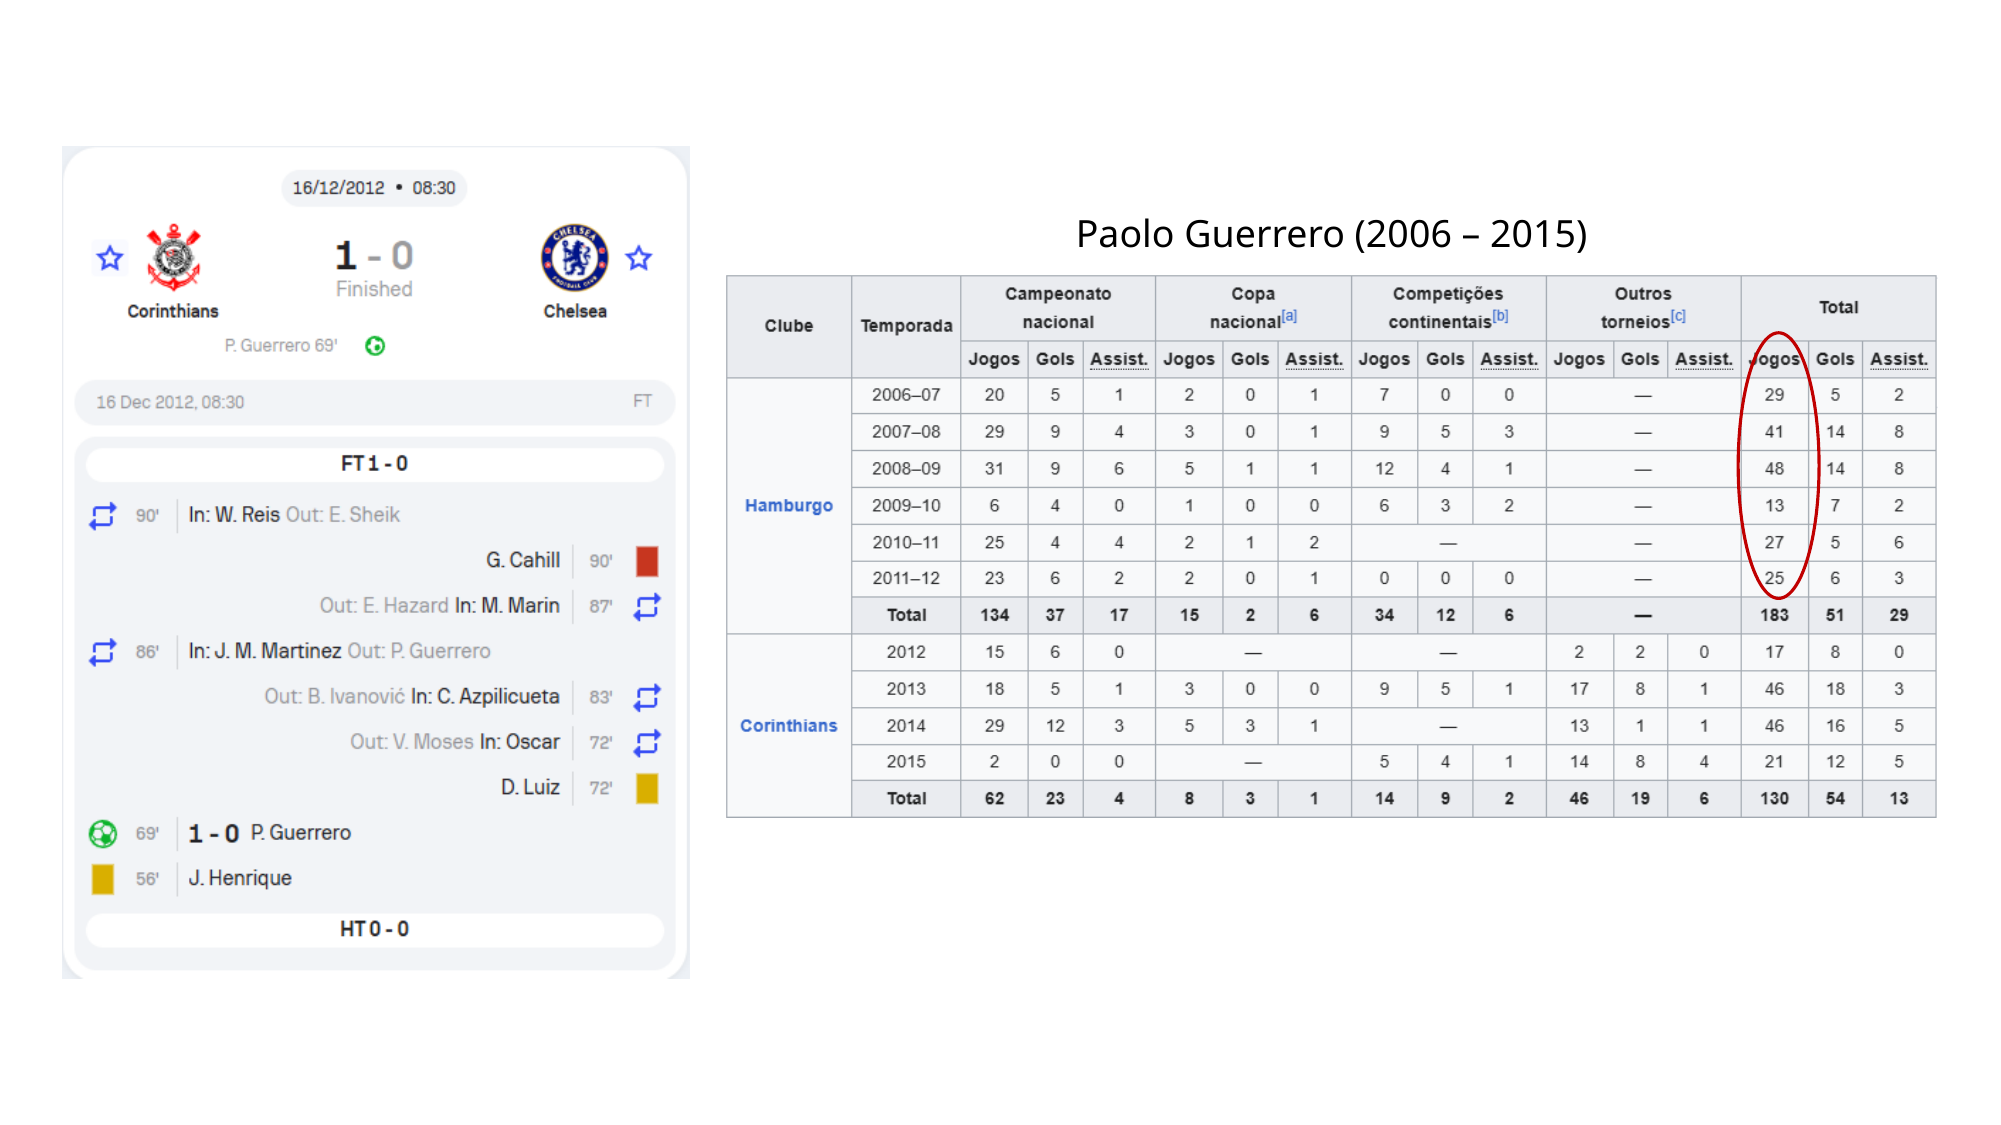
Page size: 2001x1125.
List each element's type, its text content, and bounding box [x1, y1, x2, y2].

text_box Paolo Guerrero (2006 – 2015) [1060, 202, 1603, 263]
picture [61, 146, 691, 979]
picture [725, 274, 1939, 818]
